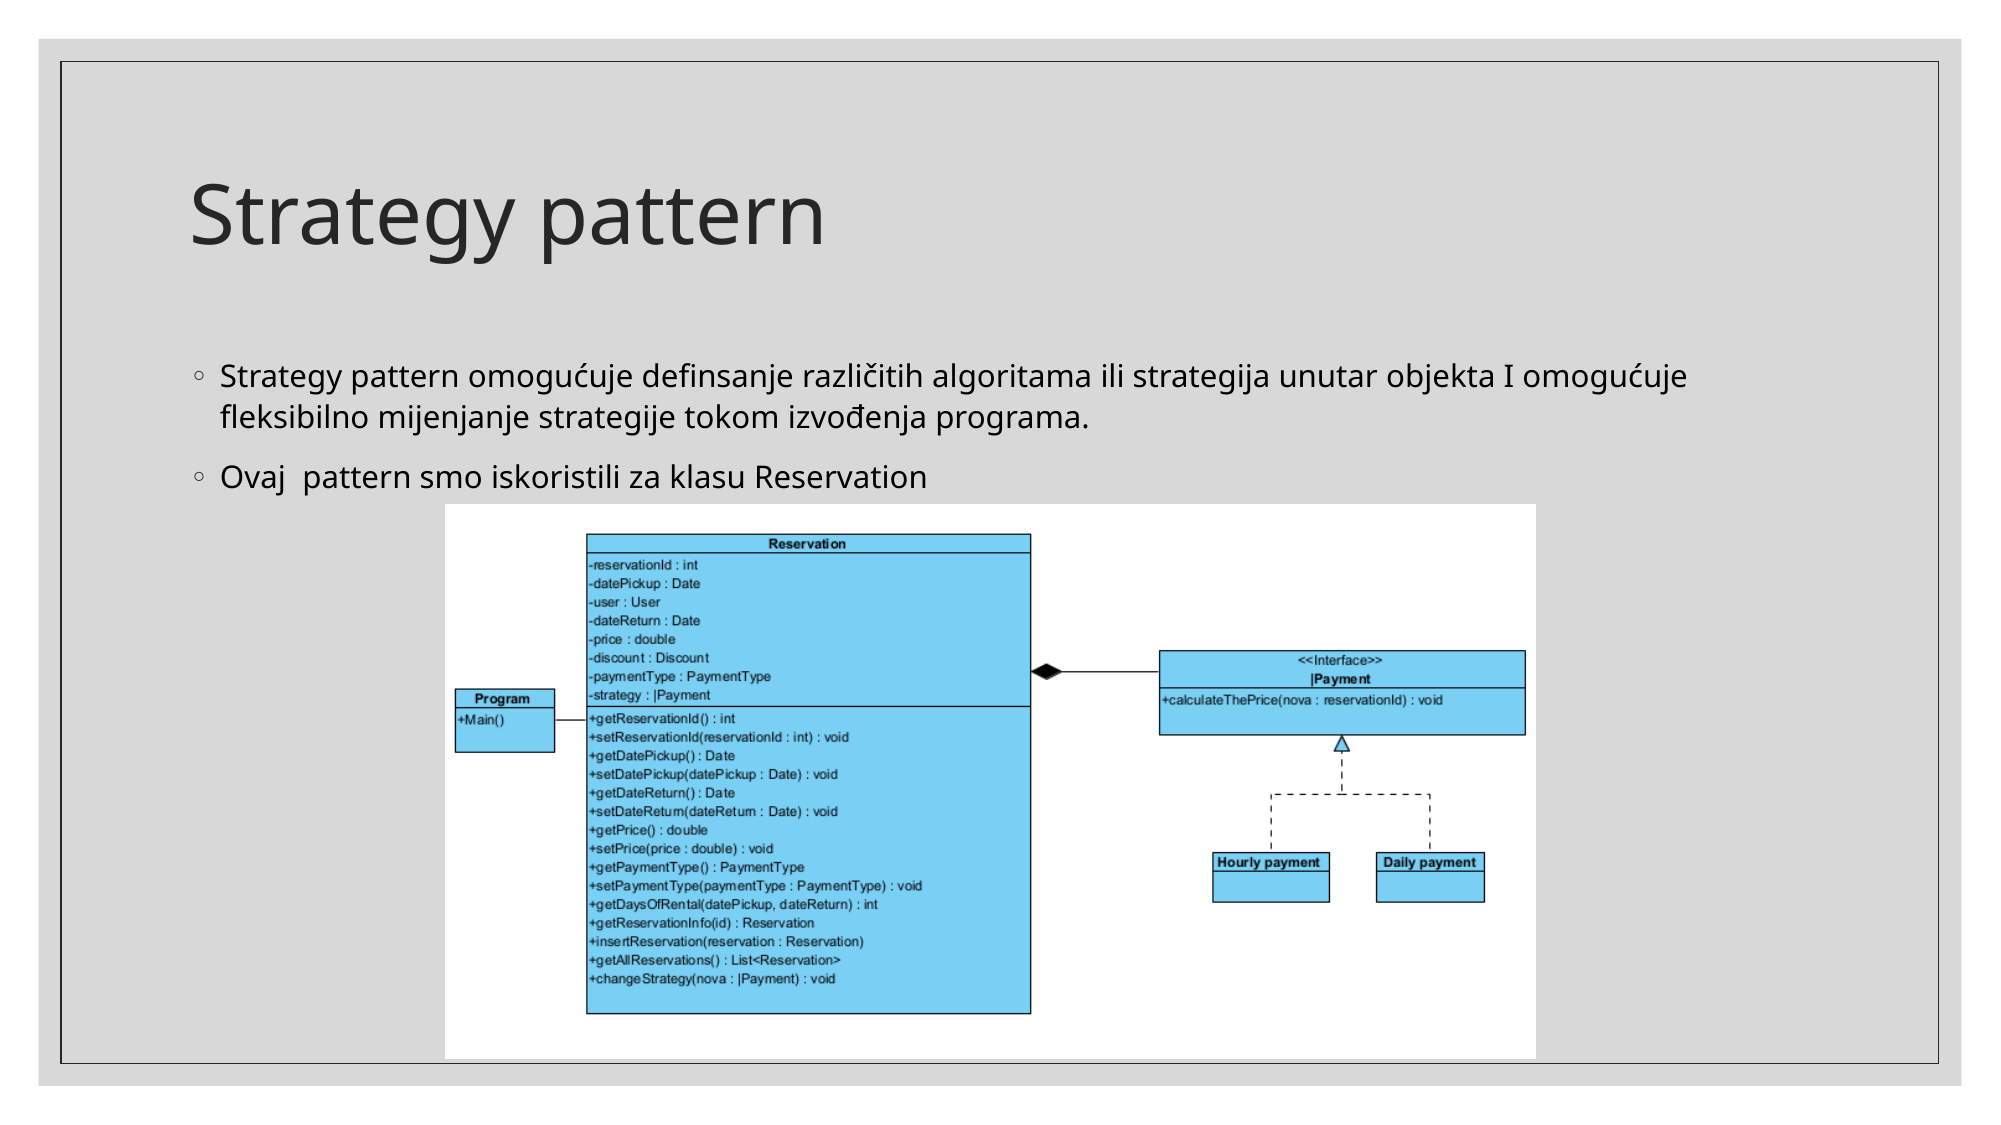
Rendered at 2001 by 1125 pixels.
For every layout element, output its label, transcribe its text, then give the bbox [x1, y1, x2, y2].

title Strategy pattern [174, 105, 1825, 331]
picture [445, 504, 1536, 1059]
list Strategy pattern omogućuje definsanje različitih algoritama ili strategija unutar objekta I omogućuje fleksibilno mijenjanje strategije tokom izvođenja programa. Ovaj pattern smo iskoristili za klasu Reservation [174, 345, 1825, 977]
